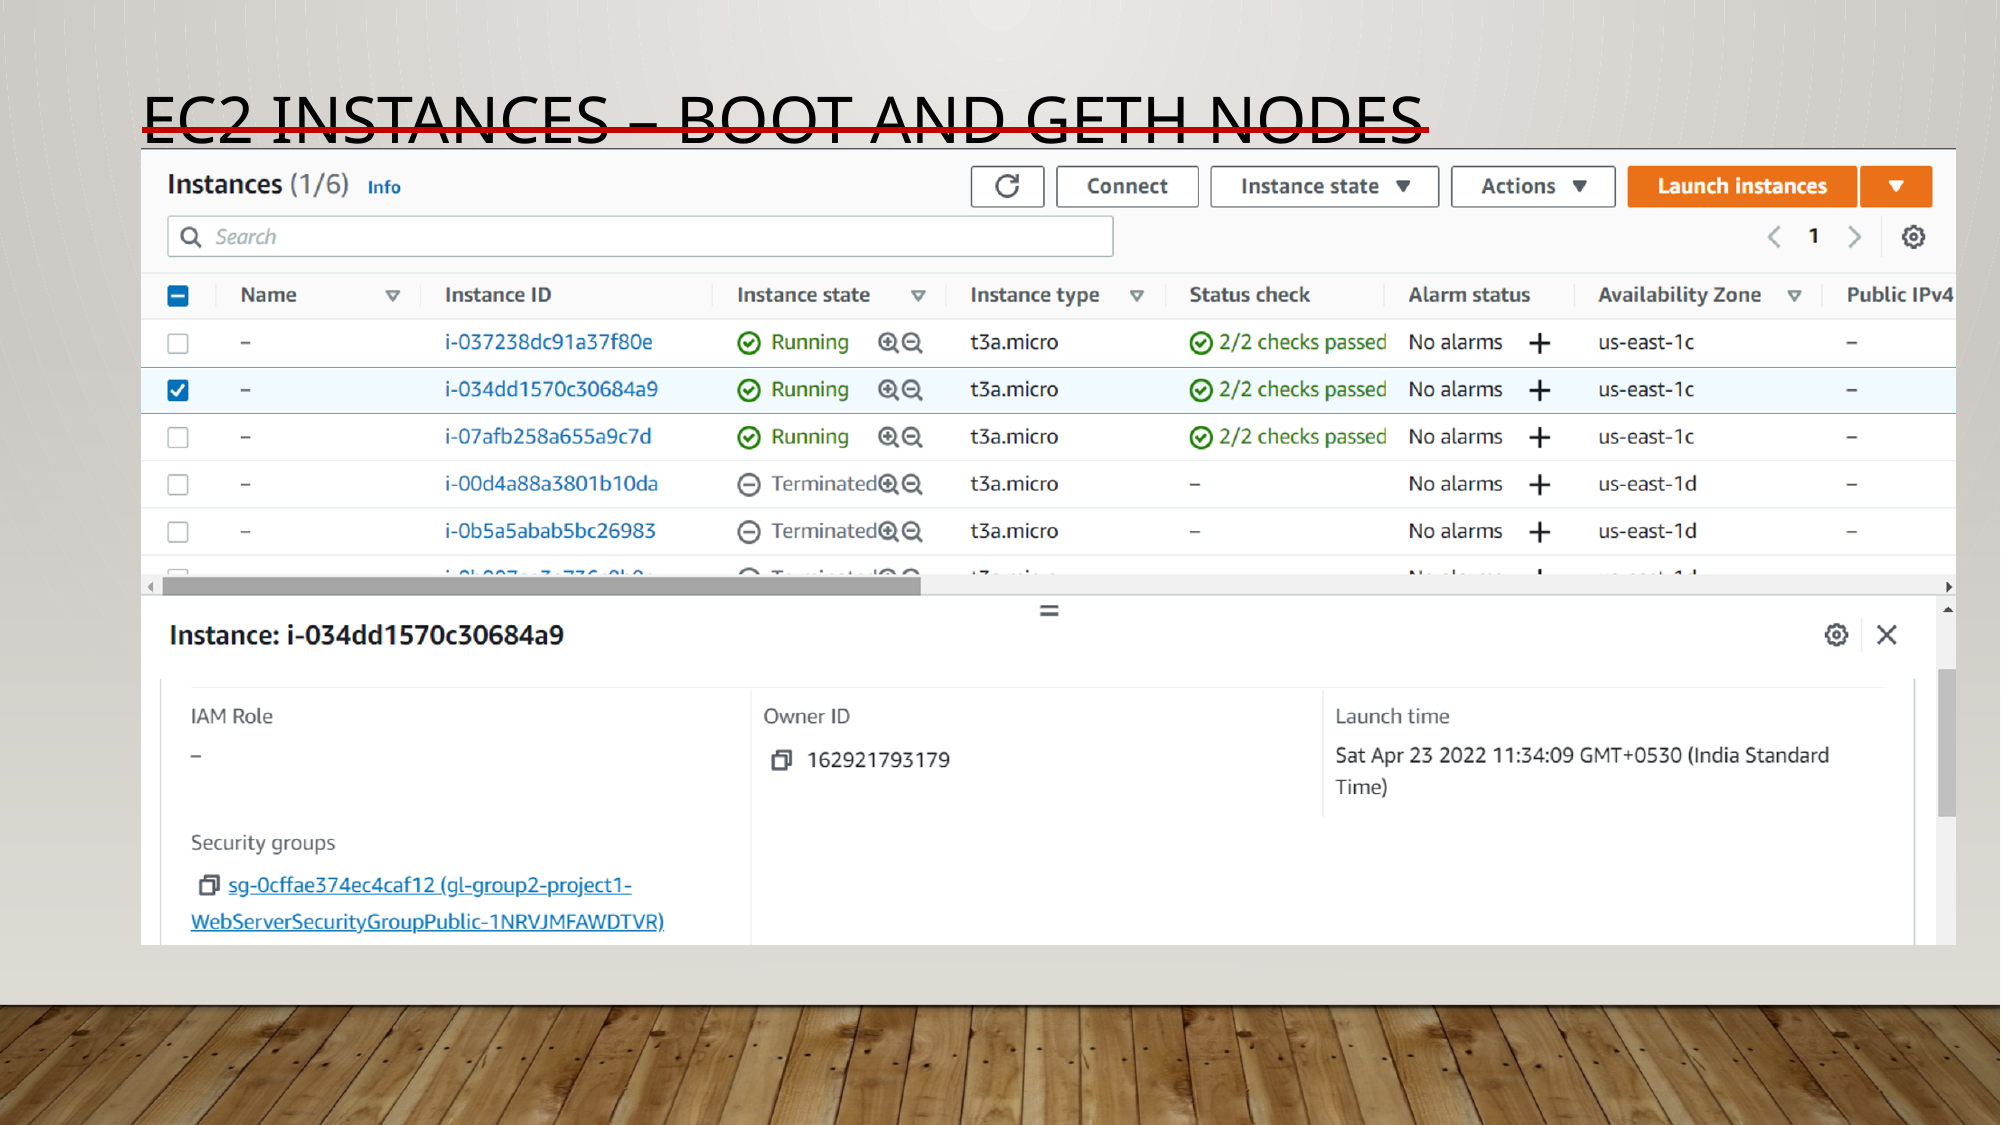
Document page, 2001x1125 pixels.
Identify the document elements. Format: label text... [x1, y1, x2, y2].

picture [0, 1005, 2000, 1125]
picture [141, 147, 1956, 945]
text_box EC2 Instances – Boot and Geth Nodes [126, 80, 1445, 187]
